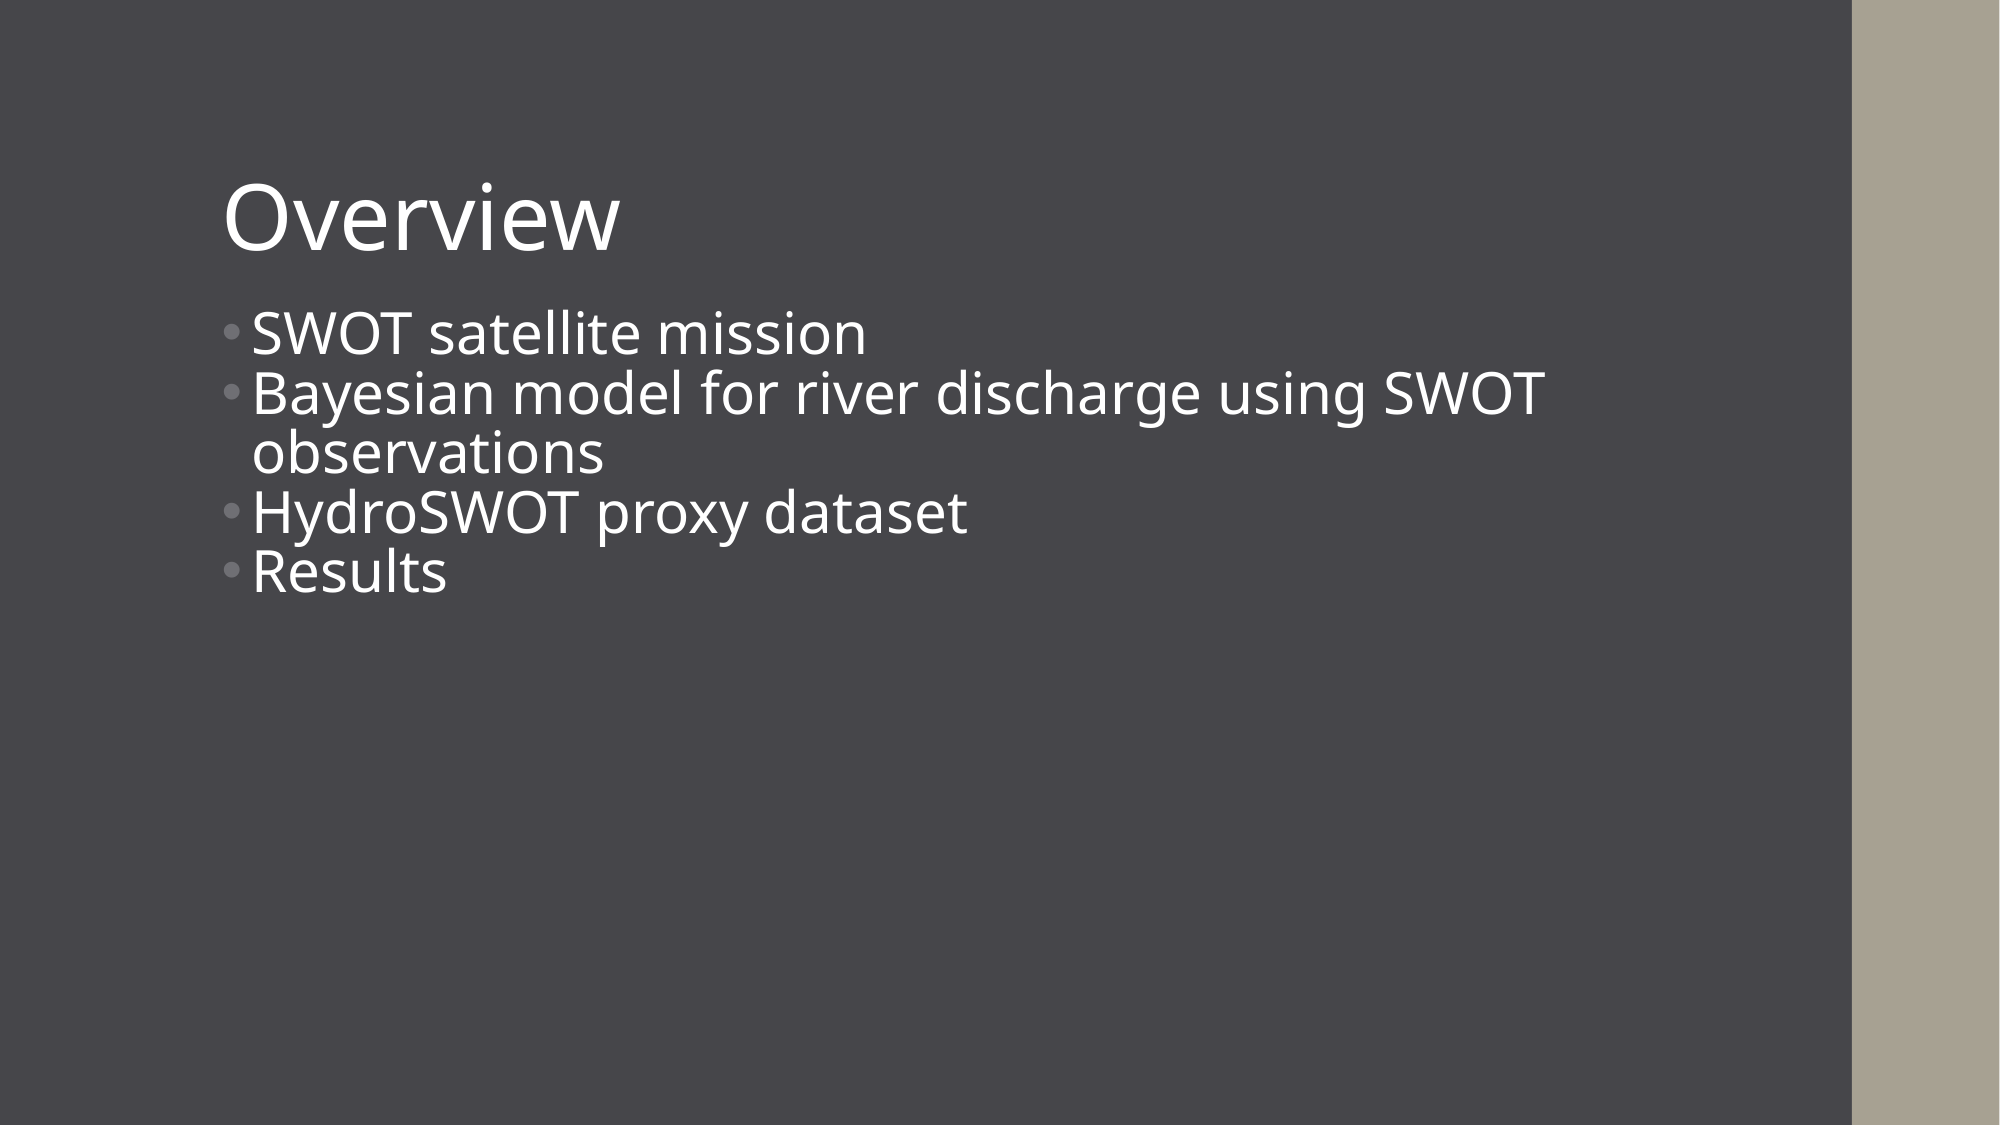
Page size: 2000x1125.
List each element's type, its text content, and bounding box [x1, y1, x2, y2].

text_box Overview [206, 60, 1797, 278]
text_box SWOT satellite mission Bayesian model for river discharge using SWOT observations HydroSWOT proxy dataset Results [206, 299, 1617, 1014]
